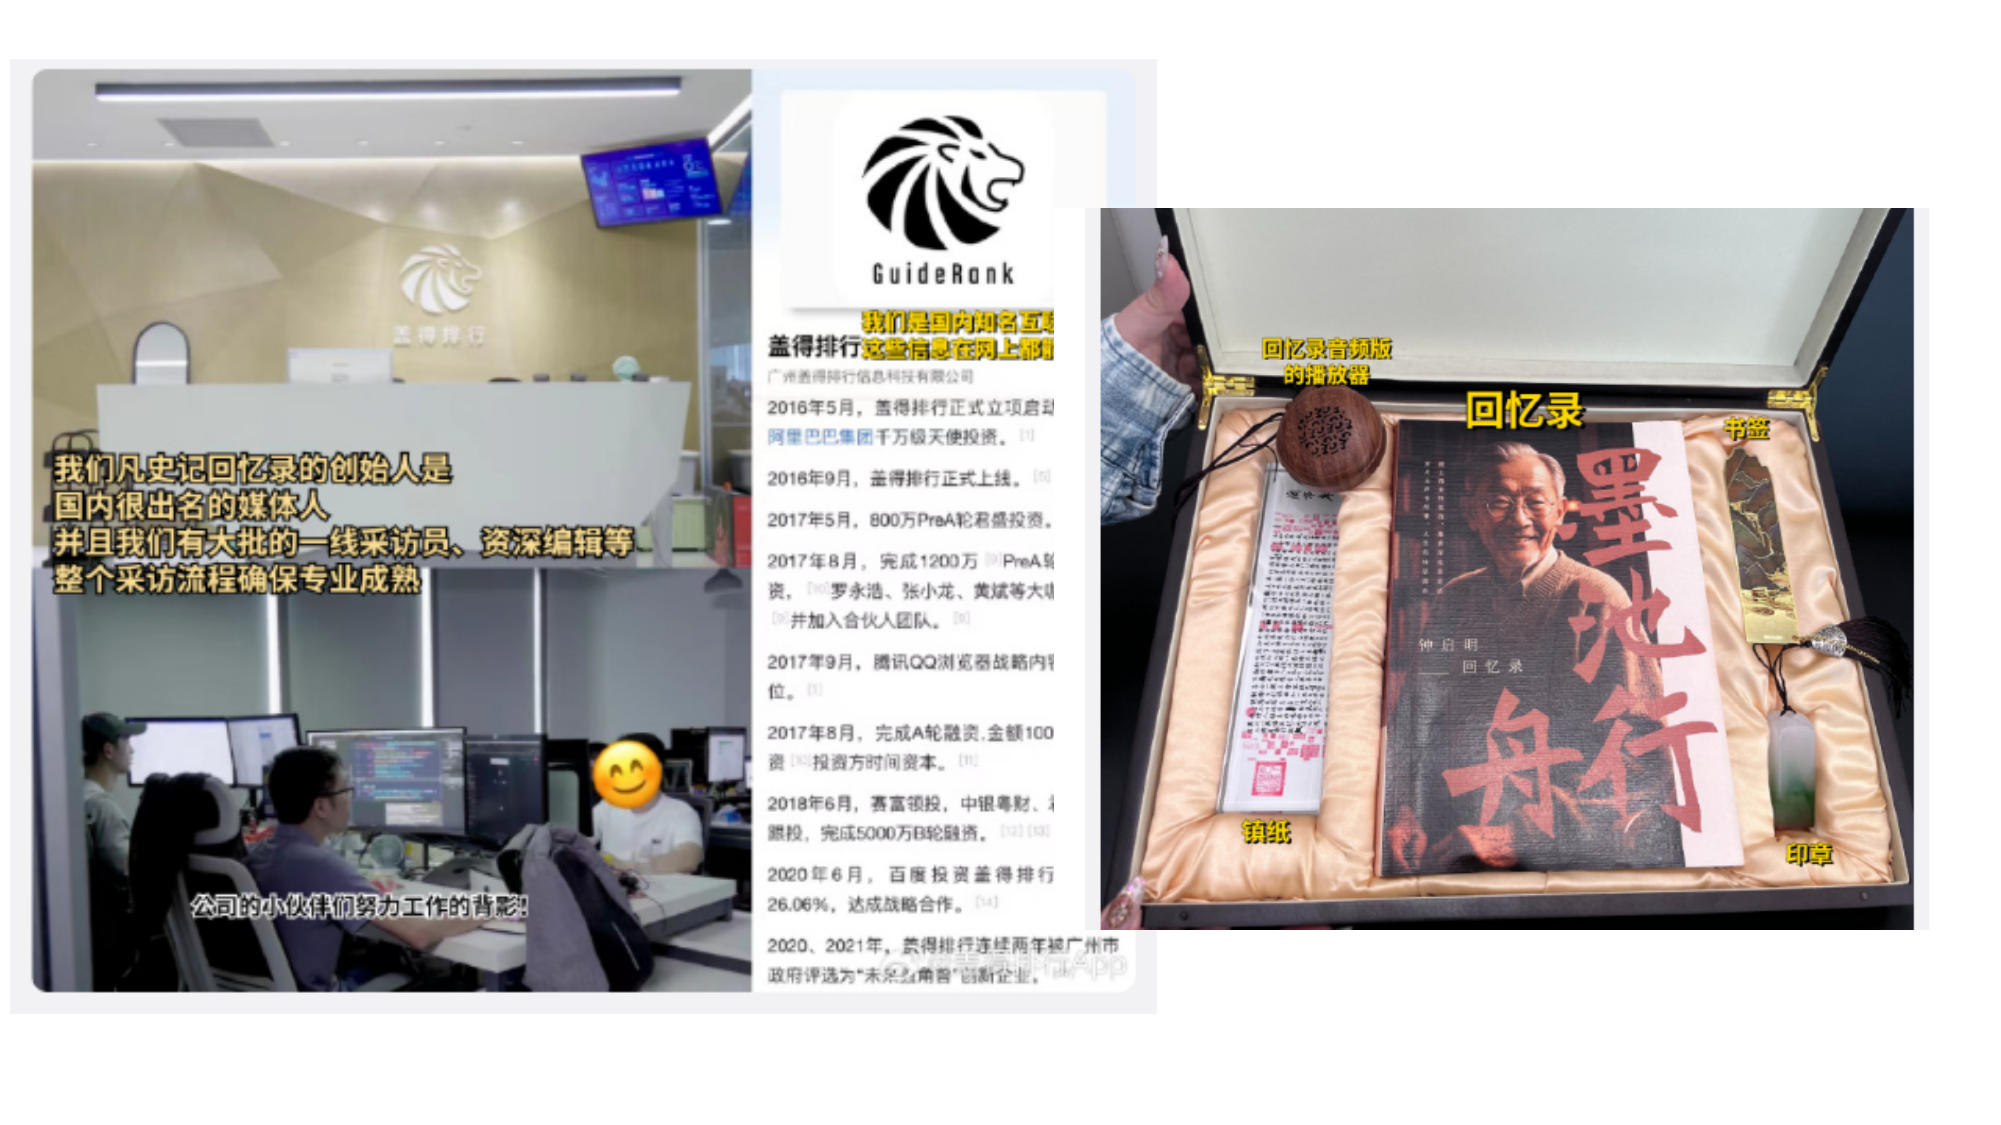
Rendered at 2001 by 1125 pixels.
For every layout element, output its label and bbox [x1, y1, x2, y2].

picture [0, 59, 1947, 1014]
